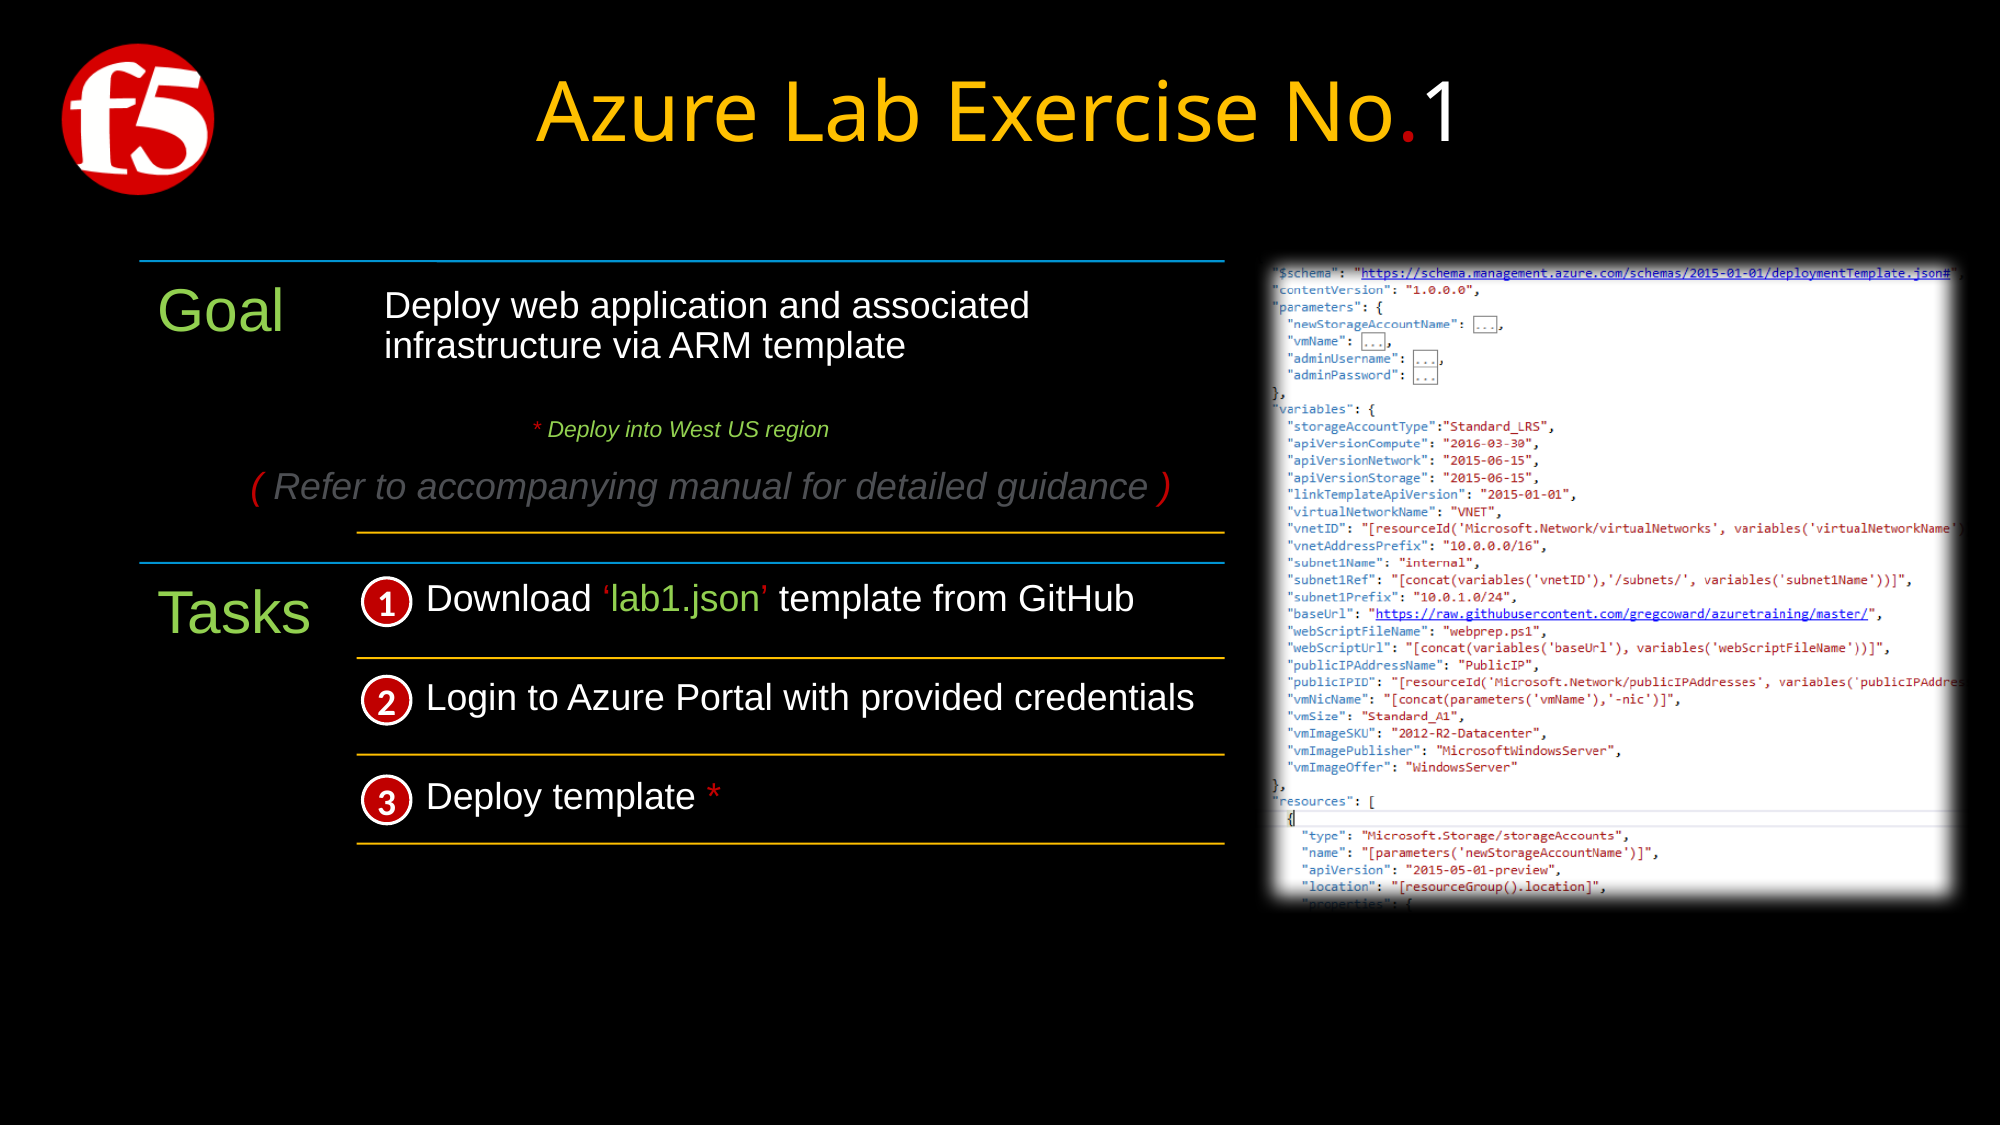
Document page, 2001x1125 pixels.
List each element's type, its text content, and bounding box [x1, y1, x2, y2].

picture [51, 34, 225, 208]
picture [1255, 249, 1969, 914]
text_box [139, 261, 1225, 865]
title Azure Lab Exercise No.1 [487, 43, 1517, 194]
